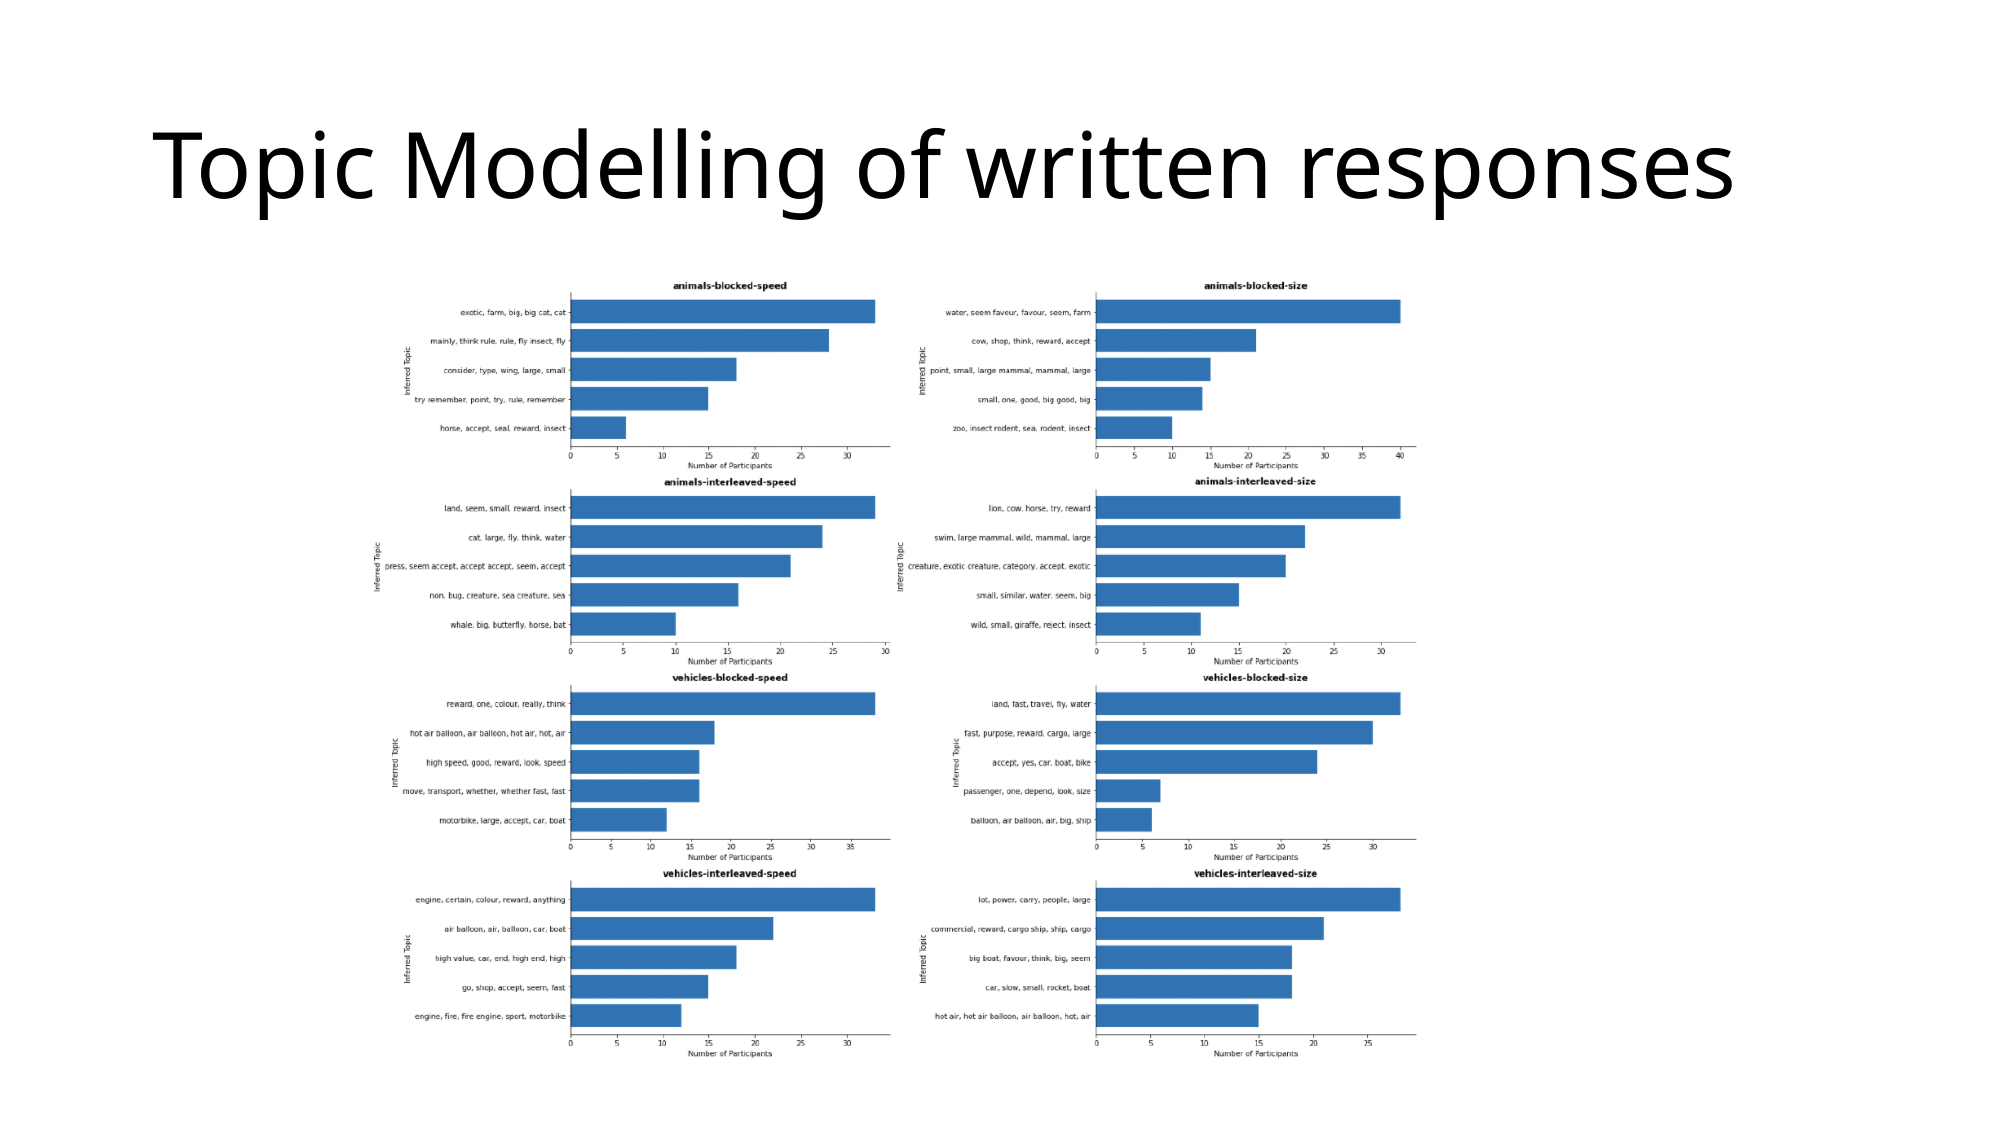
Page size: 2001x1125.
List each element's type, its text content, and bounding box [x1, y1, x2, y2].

title Topic Modelling of written responses [137, 59, 1863, 278]
picture [371, 277, 1417, 1060]
